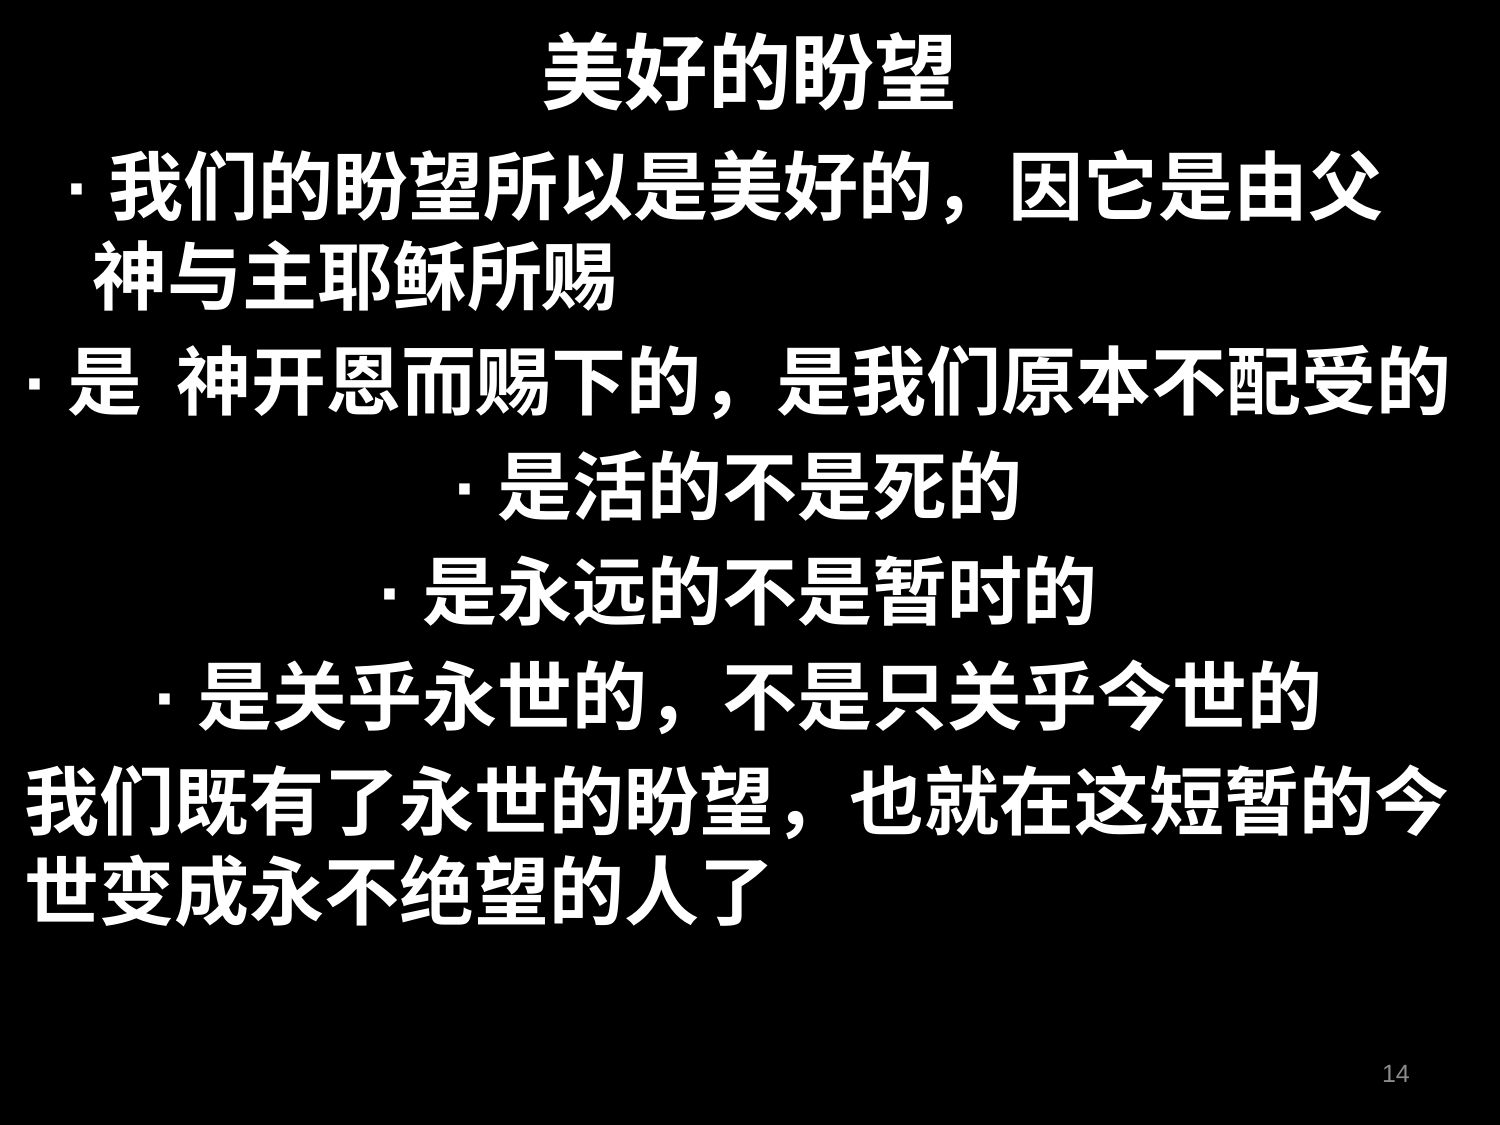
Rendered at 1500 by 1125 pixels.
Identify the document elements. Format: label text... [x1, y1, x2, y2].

list ·我们的盼望所以是美好的，因它是由父 神与主耶稣所赐 ·是 神开恩而赐下的，是我们原本不配受的 ·是活的不是死的 ·是永远的不是暂时的 ·是关乎永世的，不是只关乎今世的 我们既有了永世的盼望，也就在这短暂的今世变成永不绝望的人了 [9, 131, 1467, 1103]
title 美好的盼望 [75, 8, 1425, 131]
slide_number 14 [1074, 1042, 1425, 1103]
